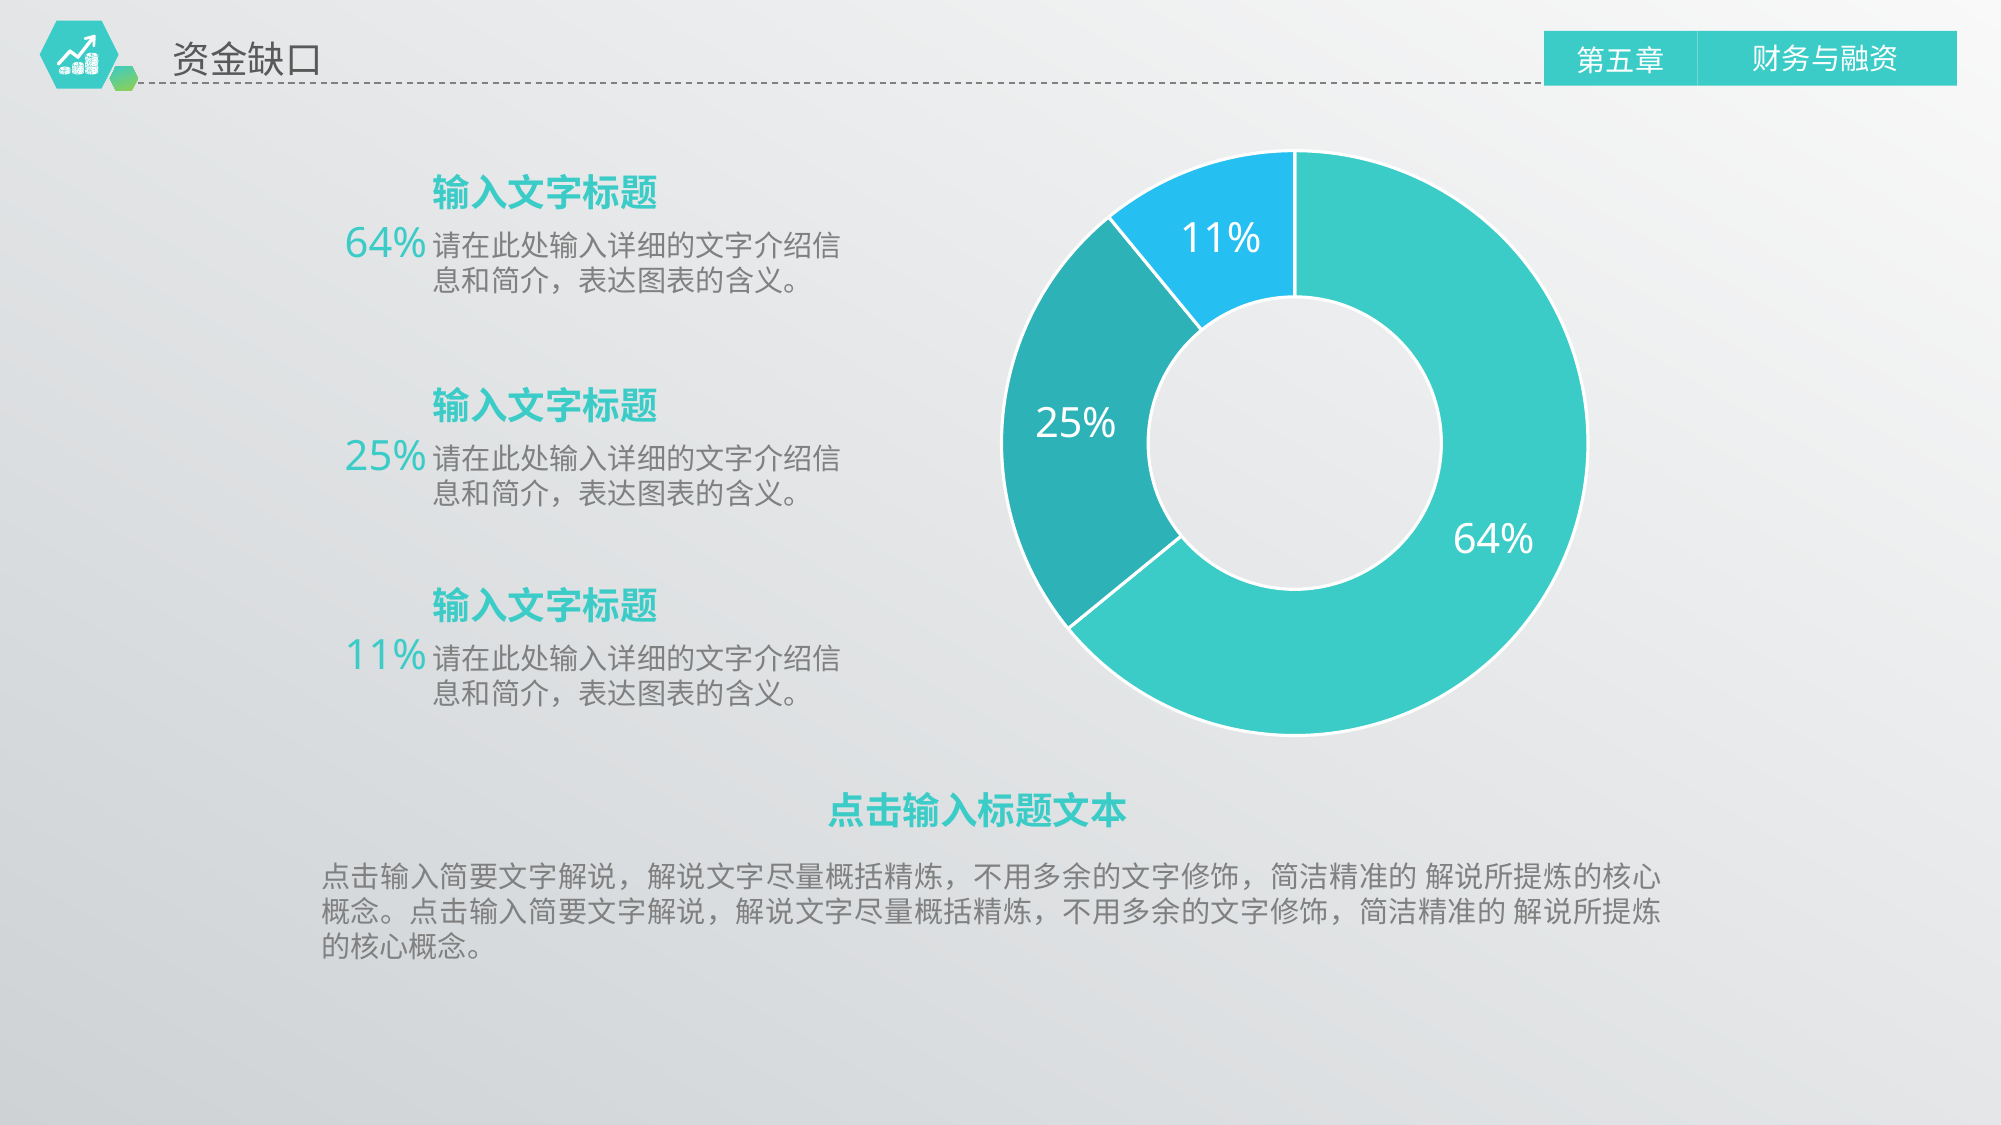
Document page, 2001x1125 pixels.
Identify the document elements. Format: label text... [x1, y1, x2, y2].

text_box 输入文字标题 [417, 374, 702, 422]
text_box [72, 62, 84, 75]
text_box 25% [326, 421, 445, 515]
text_box 请在此处输入详细的文字介绍信息和简介，表达图表的含义。 [417, 219, 859, 351]
text_box 64% [326, 207, 445, 302]
text_box 输入文字标题 [417, 161, 702, 208]
text_box 请在此处输入详细的文字介绍信息和简介，表达图表的含义。 [417, 632, 859, 764]
text_box [37, 18, 121, 91]
chart [869, 148, 1816, 765]
text_box [1542, 29, 1695, 82]
text_box [58, 66, 71, 75]
text_box 资金缺口 [161, 30, 469, 82]
text_box 请在此处输入详细的文字介绍信息和简介，表达图表的含义。 [417, 433, 859, 564]
text_box 财务与融资 [1695, 34, 1956, 82]
text_box [1544, 83, 1695, 88]
text_box 第五章 [1544, 36, 1698, 83]
text_box 11% [326, 620, 445, 715]
text_box 输入文字标题 [417, 574, 702, 621]
text_box [85, 52, 99, 75]
text_box [1695, 29, 1959, 88]
text_box 点击输入标题文本 [827, 786, 1166, 832]
text_box [57, 34, 96, 66]
text_box 点击输入简要文字解说，解说文字尽量概括精炼，不用多余的文字修饰，简洁精准的 解说所提炼的核心概念。点击输入简要文字解说，解说文字尽量概括精炼，不用多余的文字修饰，简洁精准的 解说所提炼的核心概念。 [321, 858, 1662, 963]
text_box [107, 64, 140, 93]
